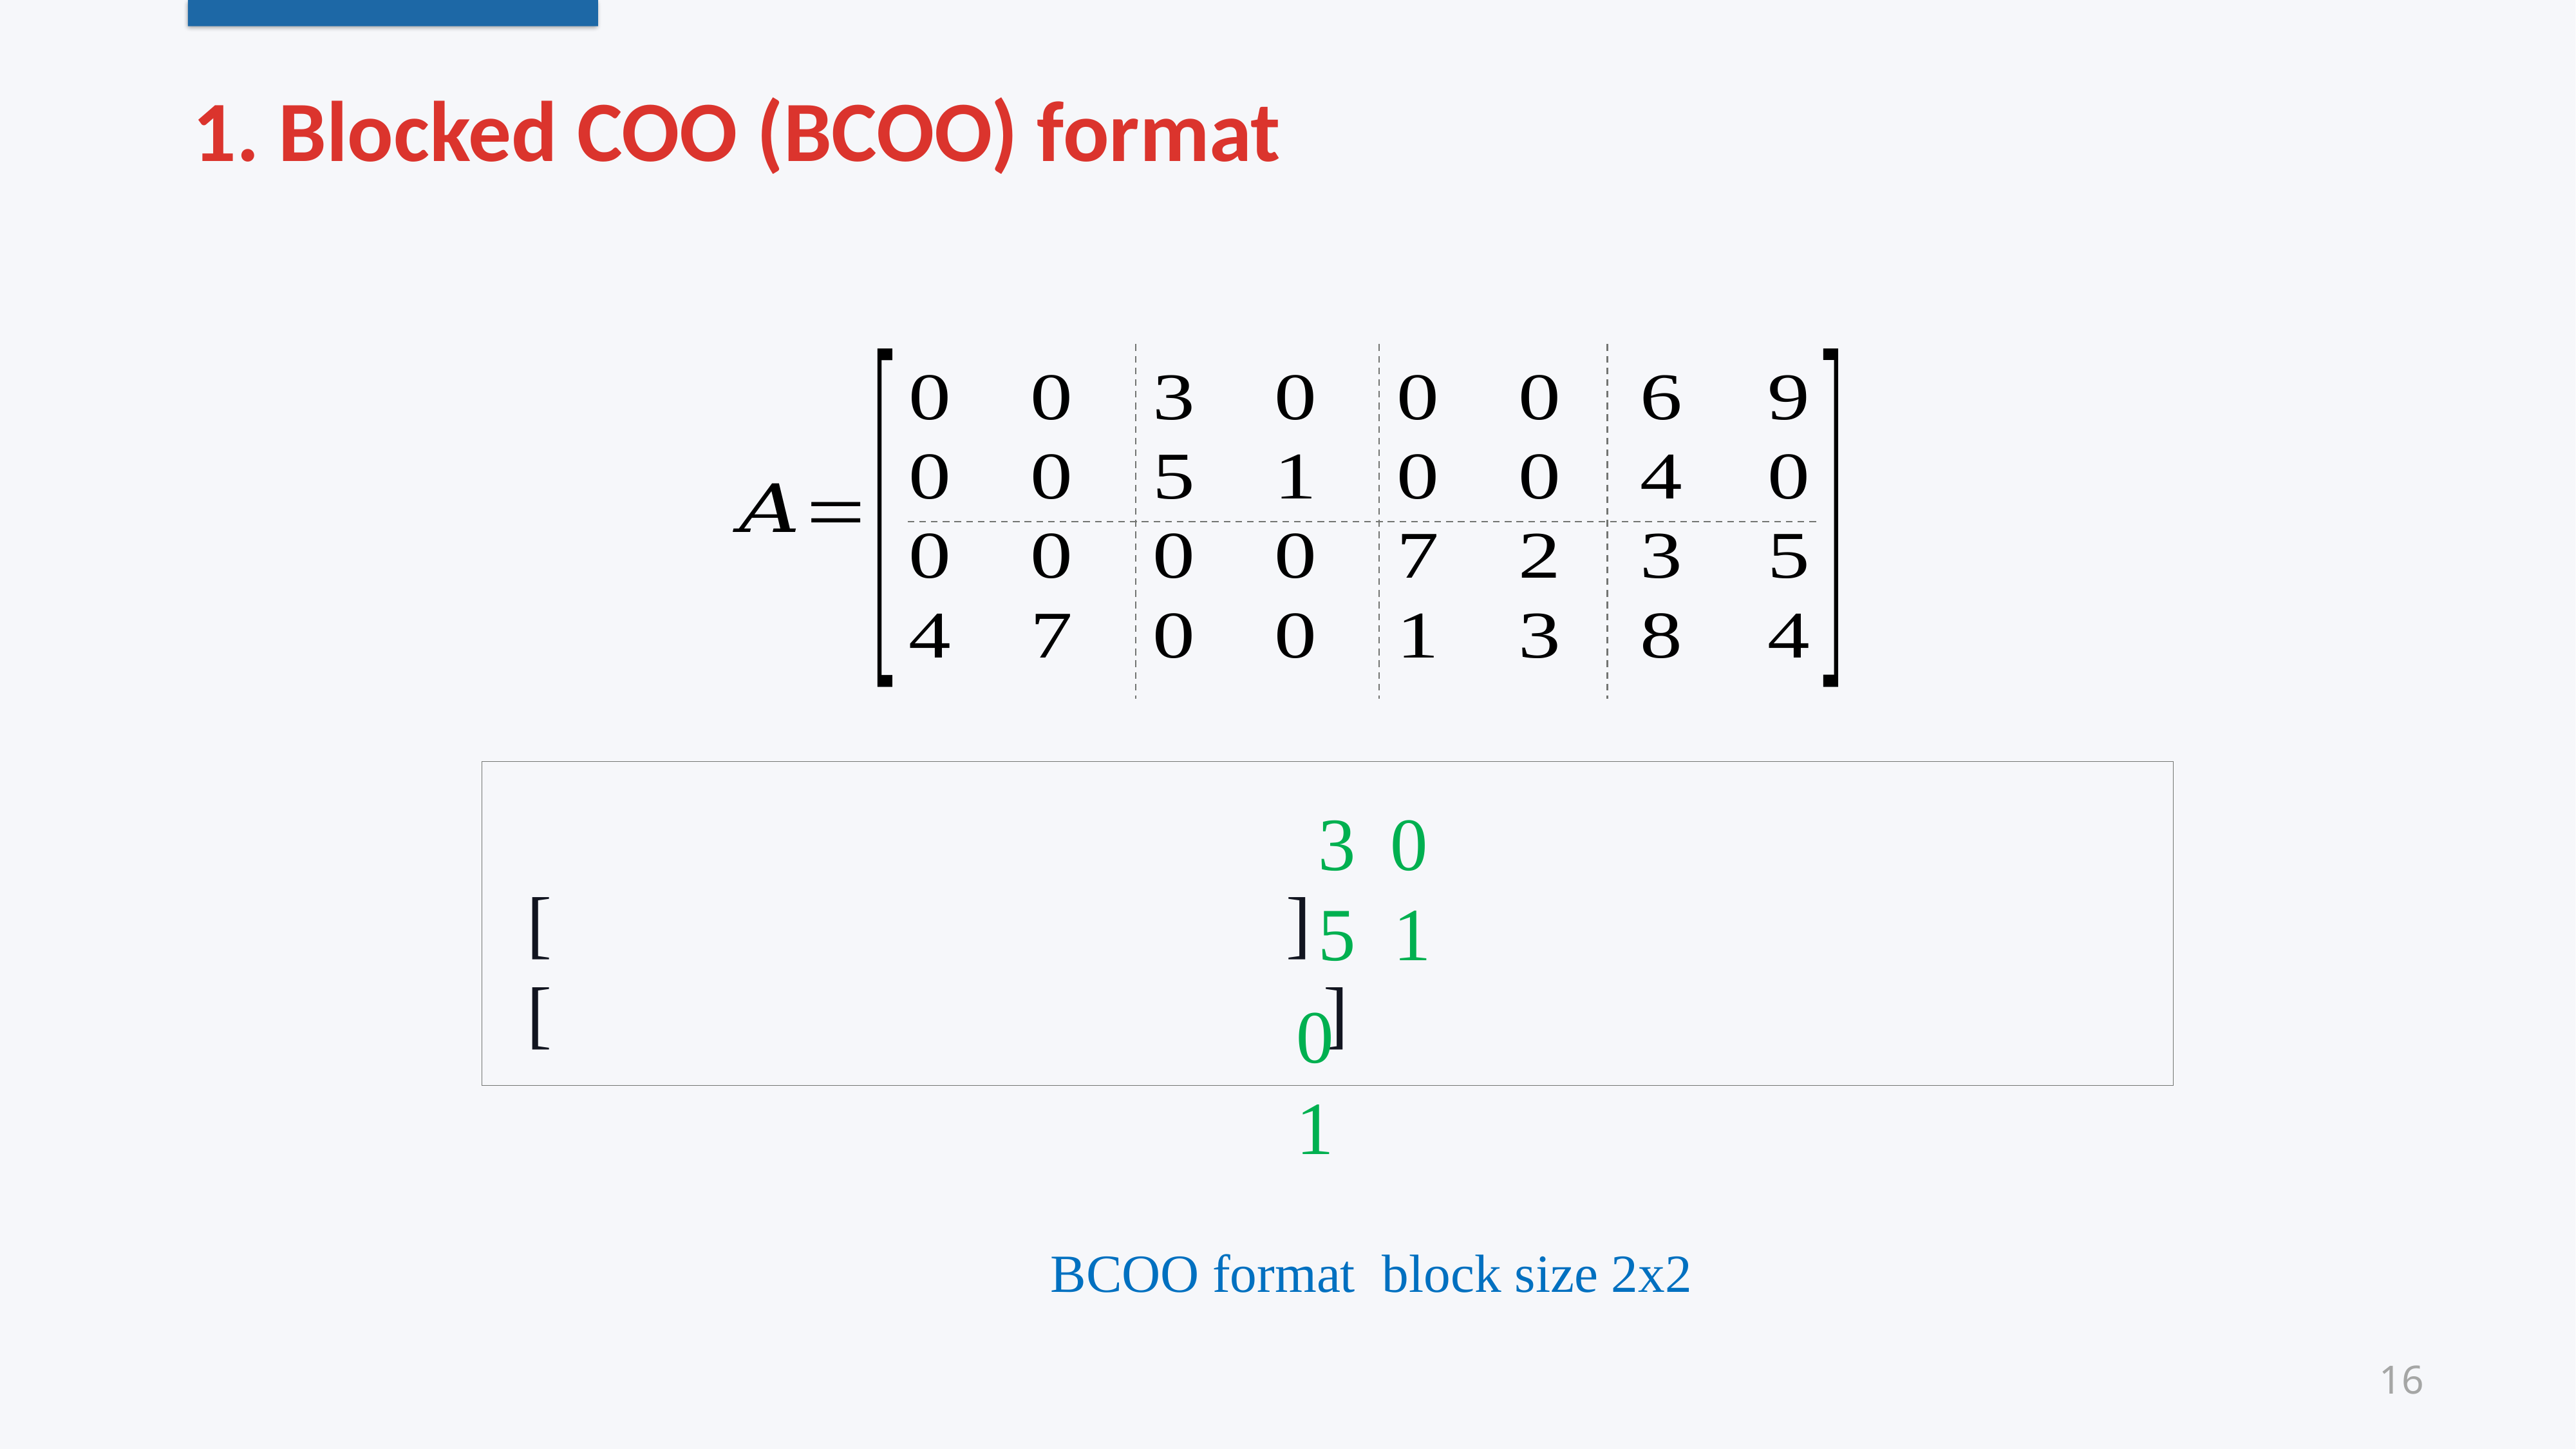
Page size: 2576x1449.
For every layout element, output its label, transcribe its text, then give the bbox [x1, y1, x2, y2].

text_box 1 [1286, 1074, 1344, 1175]
text_box 0 5 1 [1308, 790, 1441, 980]
text_box BCOO format block size 2x2 [999, 1233, 1744, 1308]
slide_number 16 [1845, 1343, 2447, 1421]
text_box 0 [1286, 983, 1344, 1074]
text_box [435, 268, 2158, 1425]
text_box 1. Blocked COO (BCOO) format [173, 73, 1912, 195]
